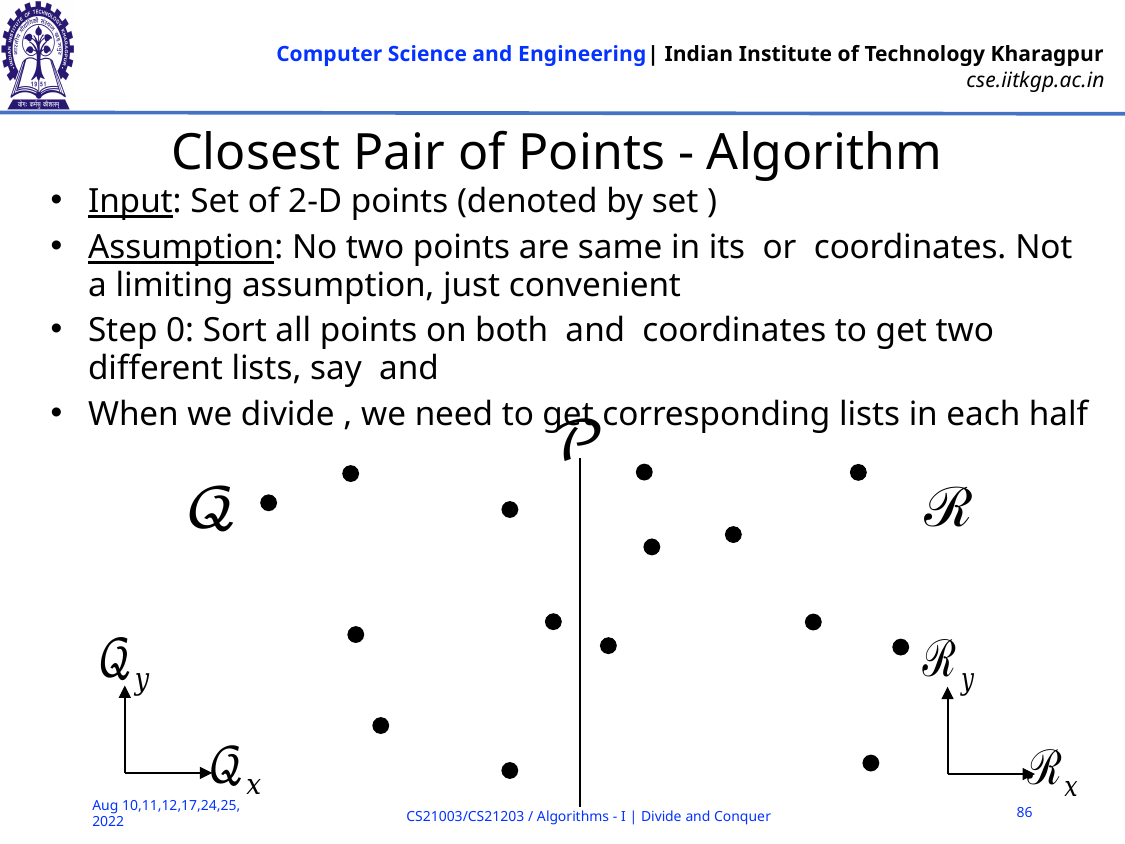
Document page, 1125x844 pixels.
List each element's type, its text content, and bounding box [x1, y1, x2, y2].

slide_number 86 [992, 803, 1048, 836]
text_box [97, 631, 263, 801]
title Closest Pair of Points - Algorithm [35, 78, 1078, 221]
text_box [501, 771, 519, 779]
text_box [261, 464, 580, 771]
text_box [581, 464, 909, 771]
picture [1, 1, 74, 110]
text_box CS21003/CS21203 / Algorithms - I | Divide and Conquer [274, 798, 966, 833]
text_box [920, 631, 1079, 803]
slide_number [77, 798, 274, 844]
